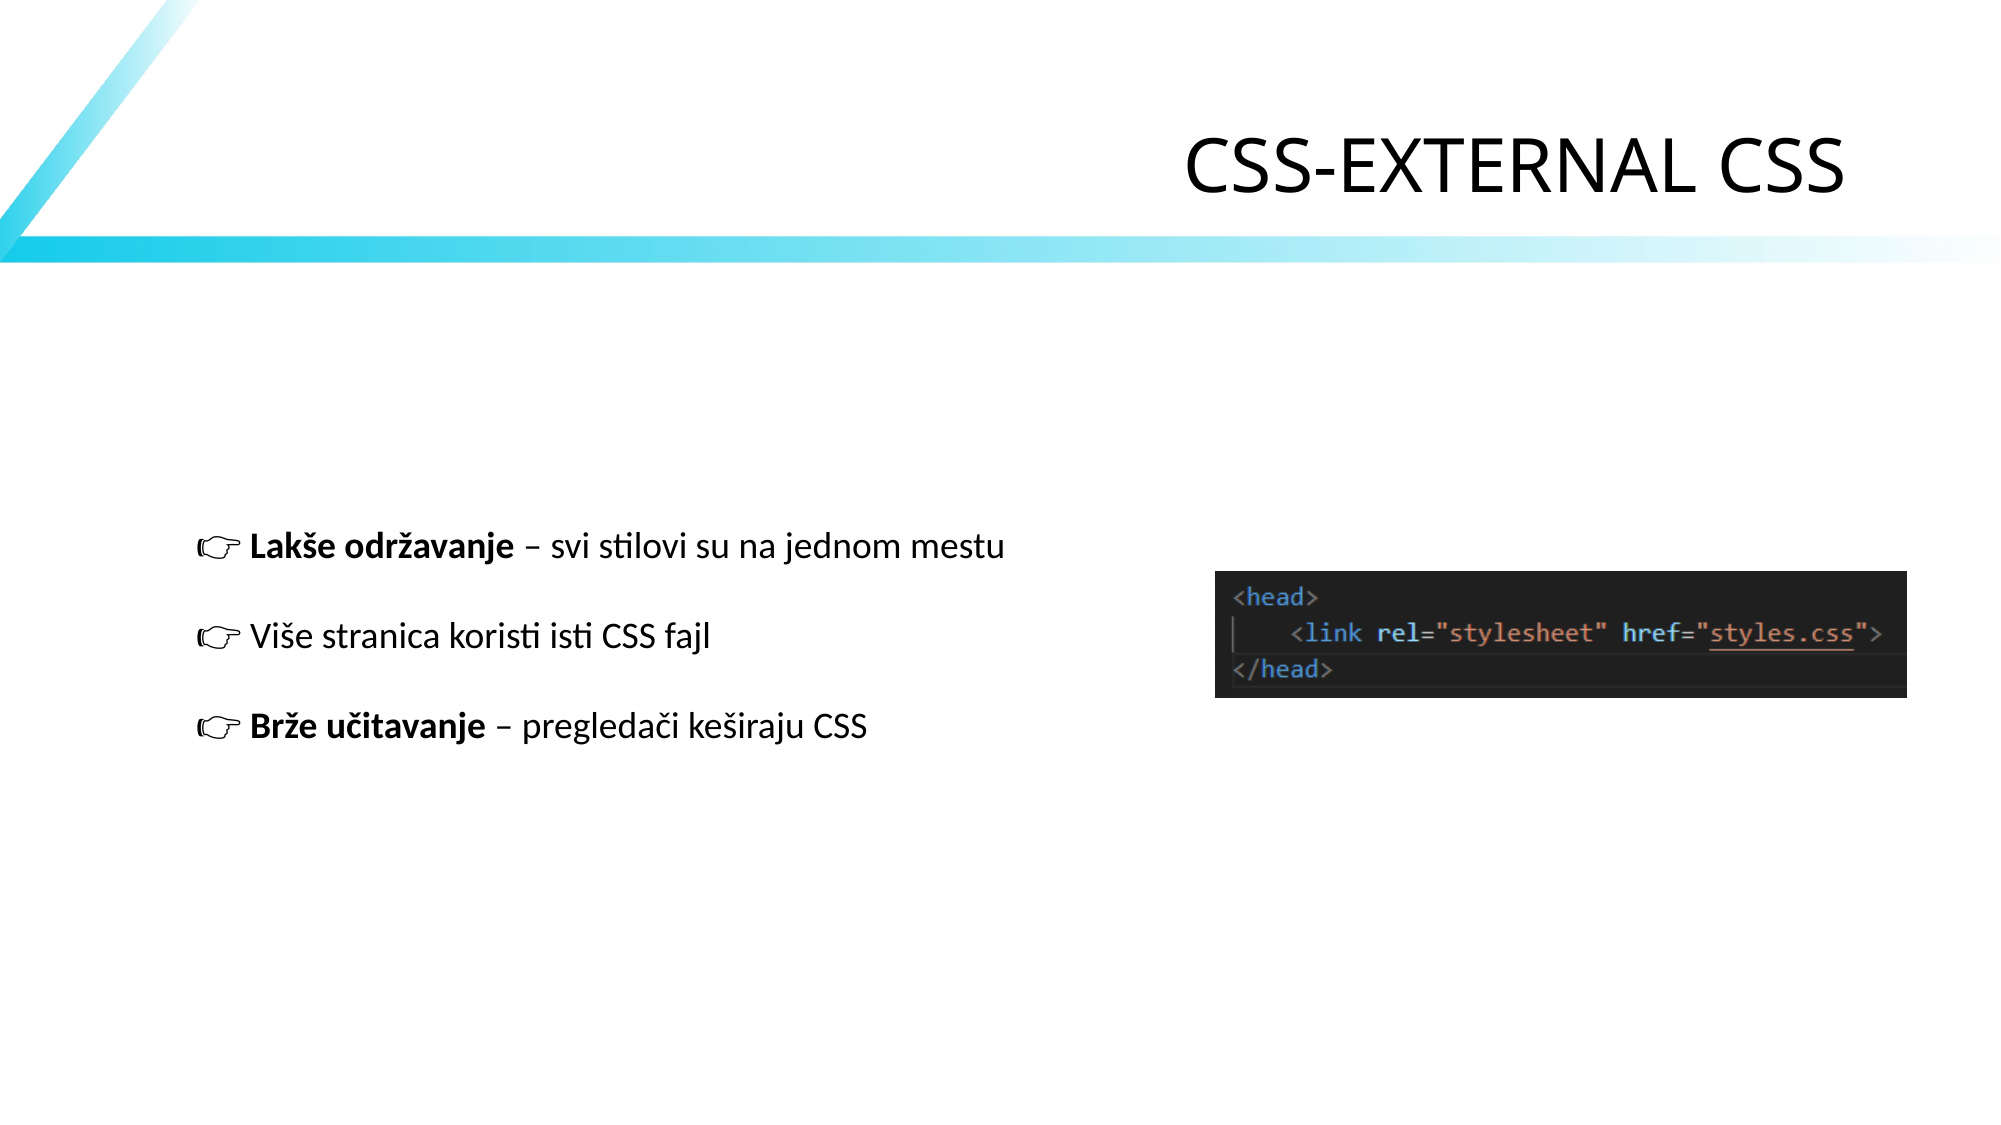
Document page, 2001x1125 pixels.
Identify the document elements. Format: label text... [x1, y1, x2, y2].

text_box 👉 Lakše održavanje – svi stilovi su na jednom mestu 👉 Više stranica koristi isti CSS fajl 👉 Brže učitavanje – pregledači keširaju CSS [181, 513, 1189, 754]
title CSS-EXTERNAL CSS [137, 59, 1863, 278]
picture [0, 0, 2000, 1125]
